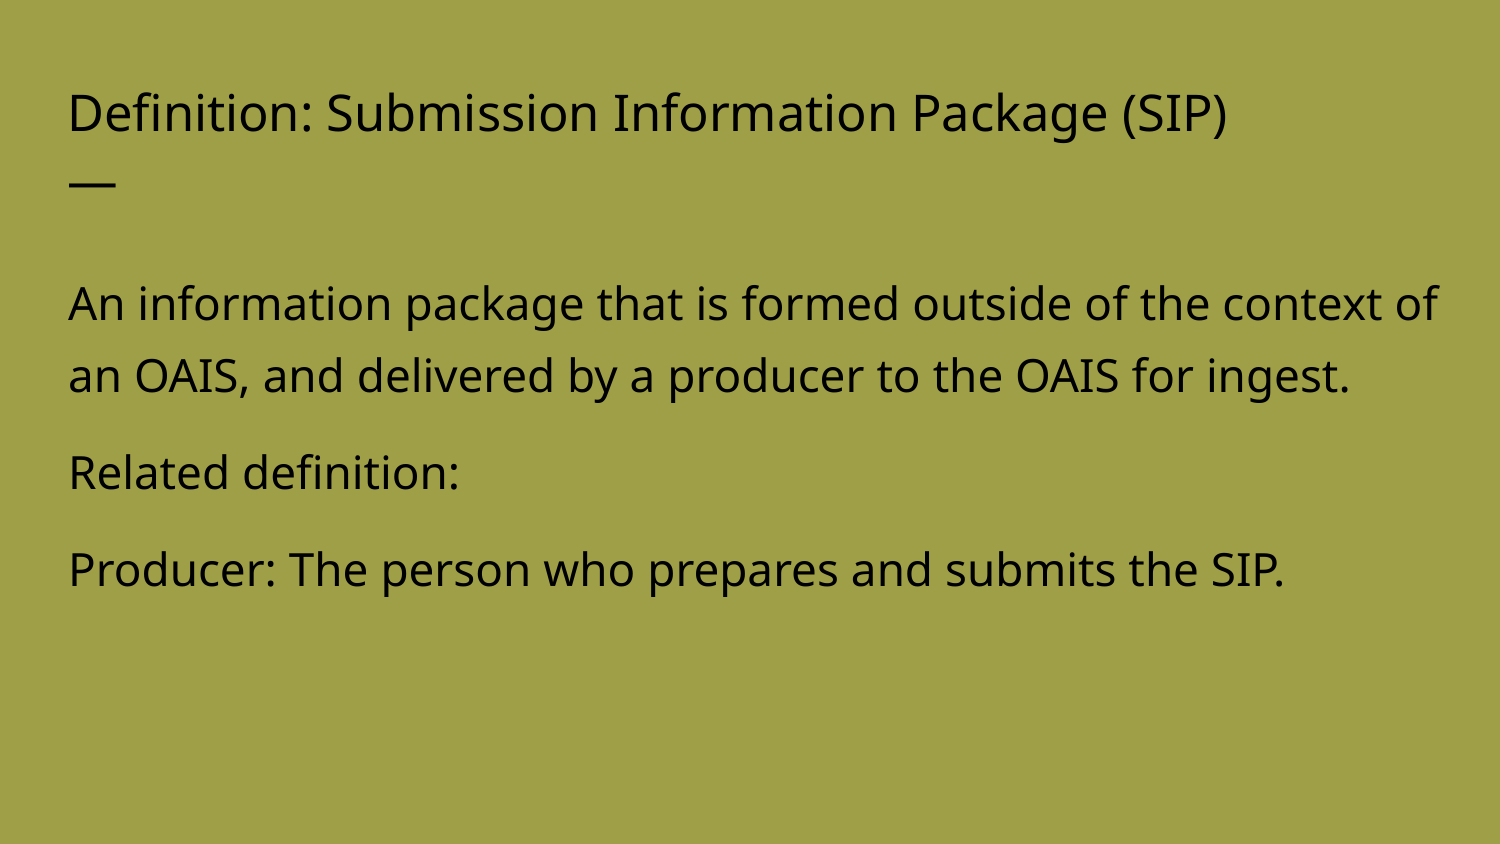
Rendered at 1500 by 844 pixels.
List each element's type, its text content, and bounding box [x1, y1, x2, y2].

title Definition: Submission Information Package (SIP) — [67, 76, 1418, 215]
list An information package that is formed outside of the context of an OAIS, and delivered by a producer to the OAIS for ingest. Related definition: Producer: The person who prepares and submits the SIP. [68, 262, 1455, 783]
